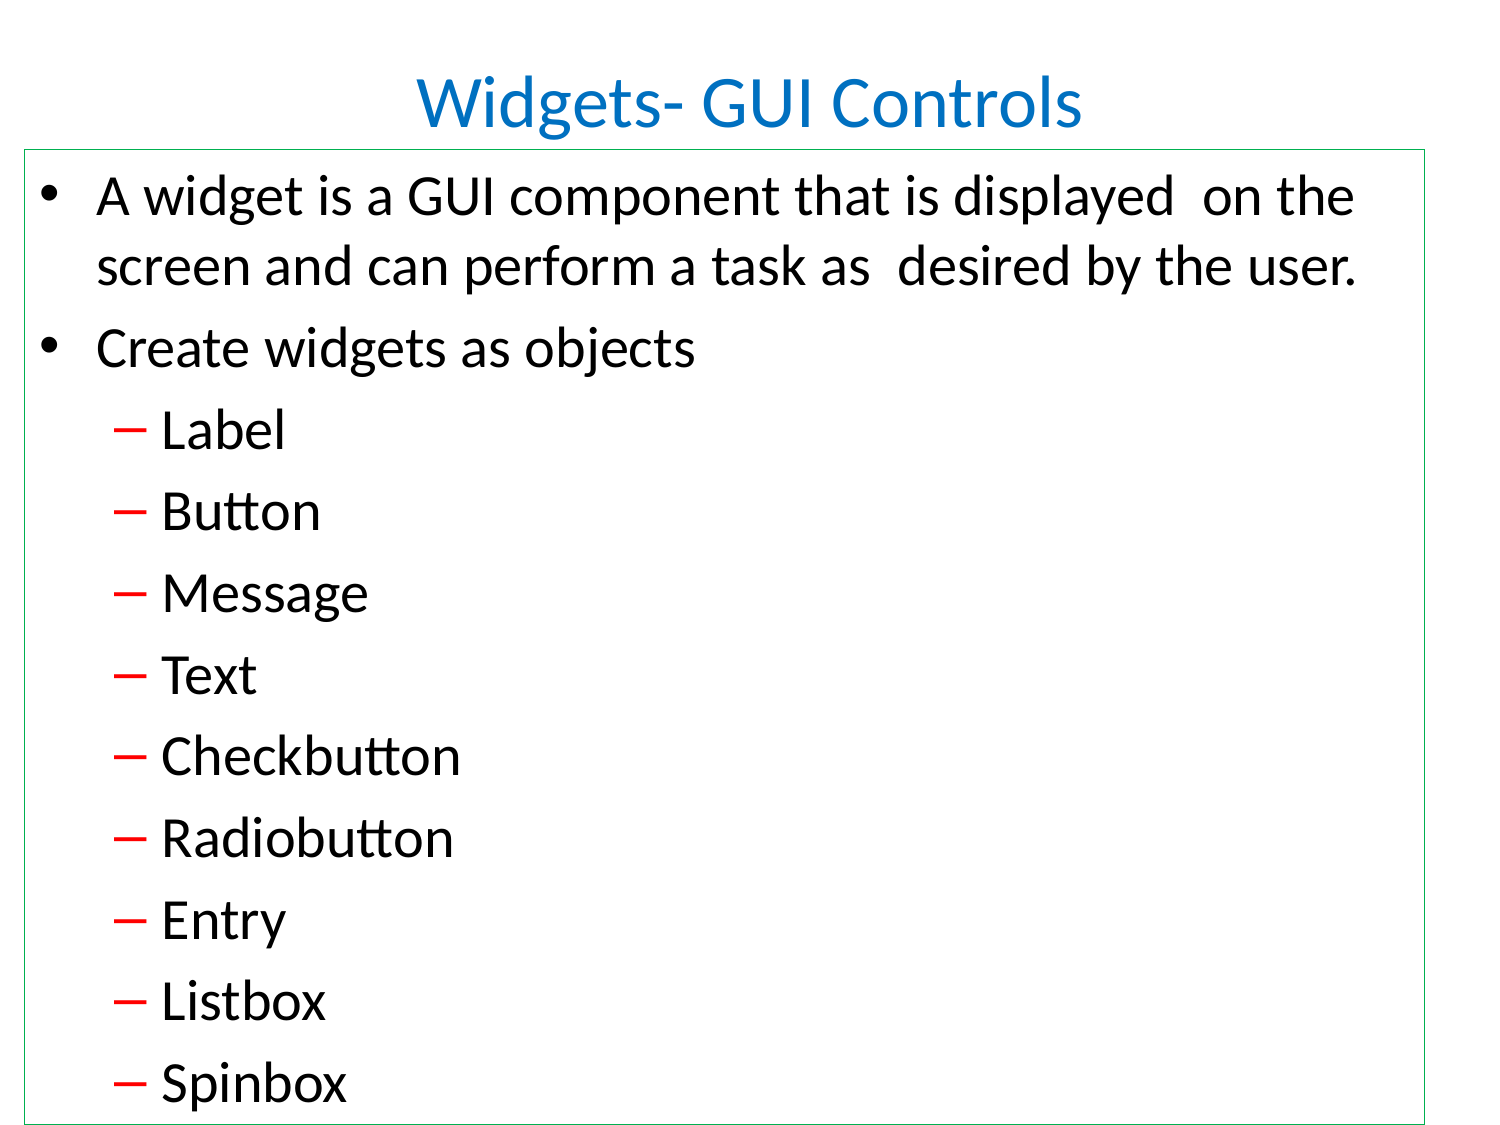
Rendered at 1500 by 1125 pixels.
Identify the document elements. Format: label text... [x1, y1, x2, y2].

title Widgets- GUI Controls [75, 45, 1425, 149]
list A widget is a GUI component that is displayed on the screen and can perform a task as desired by the user. Create widgets as objects Label Button Message Text Checkbutton Radiobutton Entry Listbox Spinbox [24, 149, 1425, 1125]
